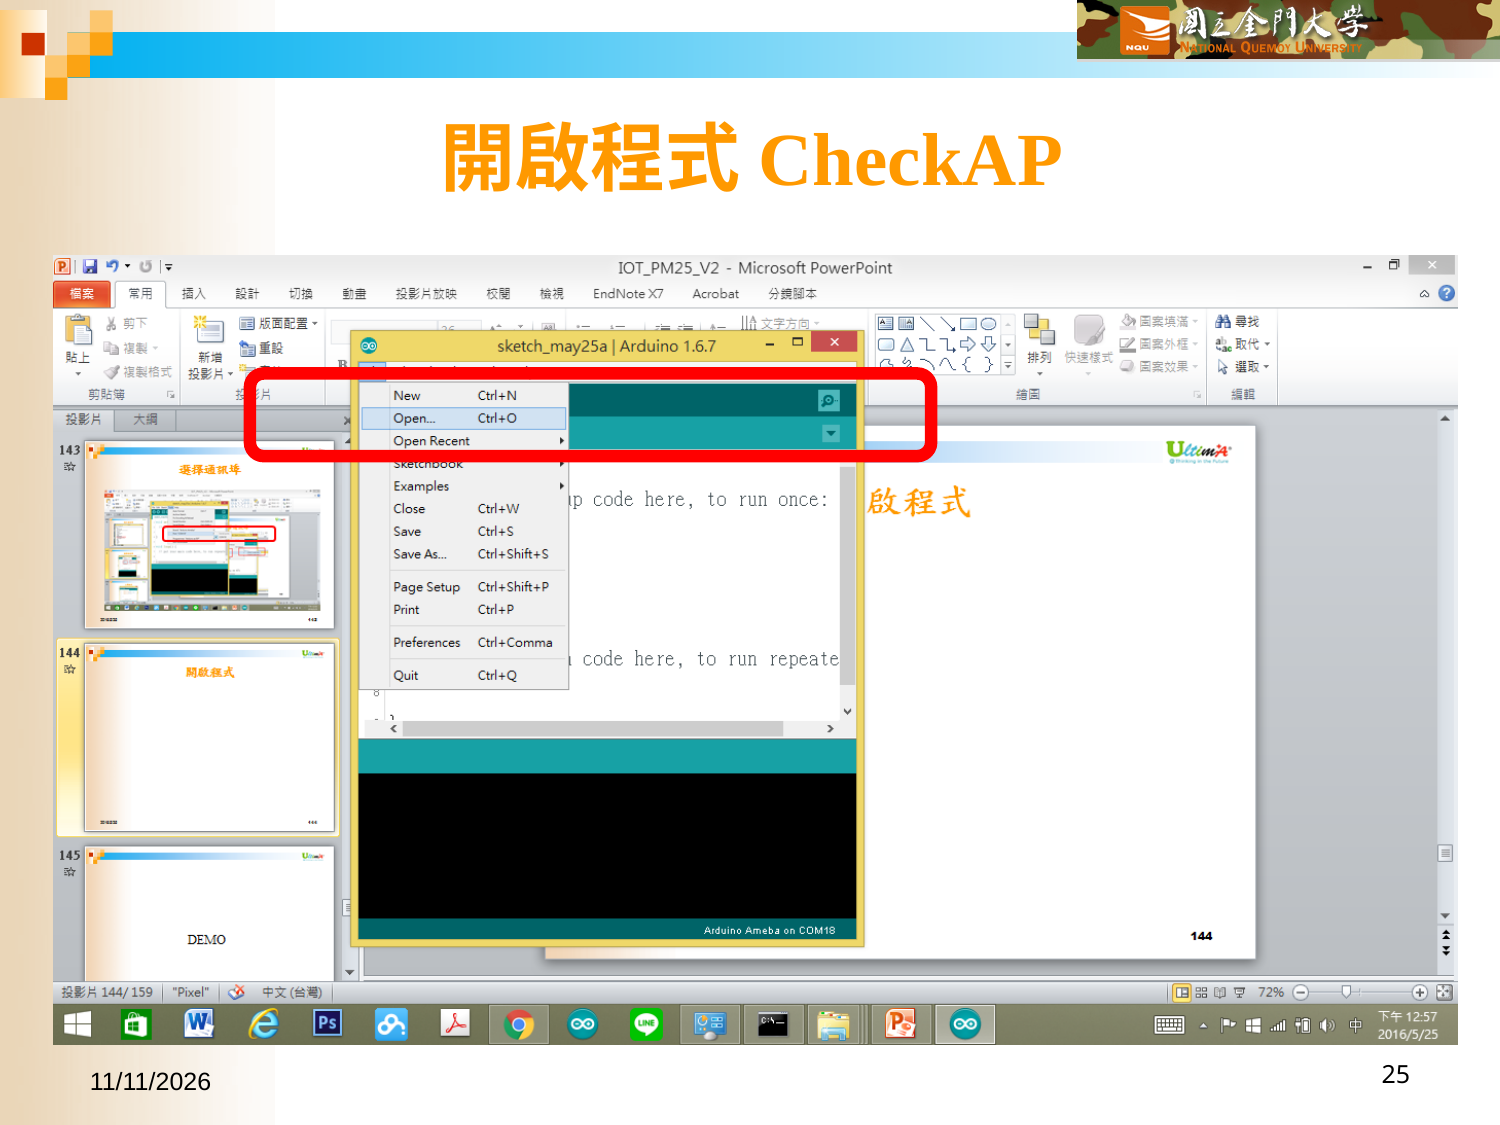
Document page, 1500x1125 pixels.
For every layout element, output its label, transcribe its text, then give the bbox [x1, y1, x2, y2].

text_box 25 [1074, 1053, 1425, 1100]
picture [52, 255, 1458, 1045]
picture [1077, 0, 1500, 62]
text_box 2016/10/3 [75, 1053, 425, 1103]
title 開啟程式CheckAP [76, 42, 1427, 253]
